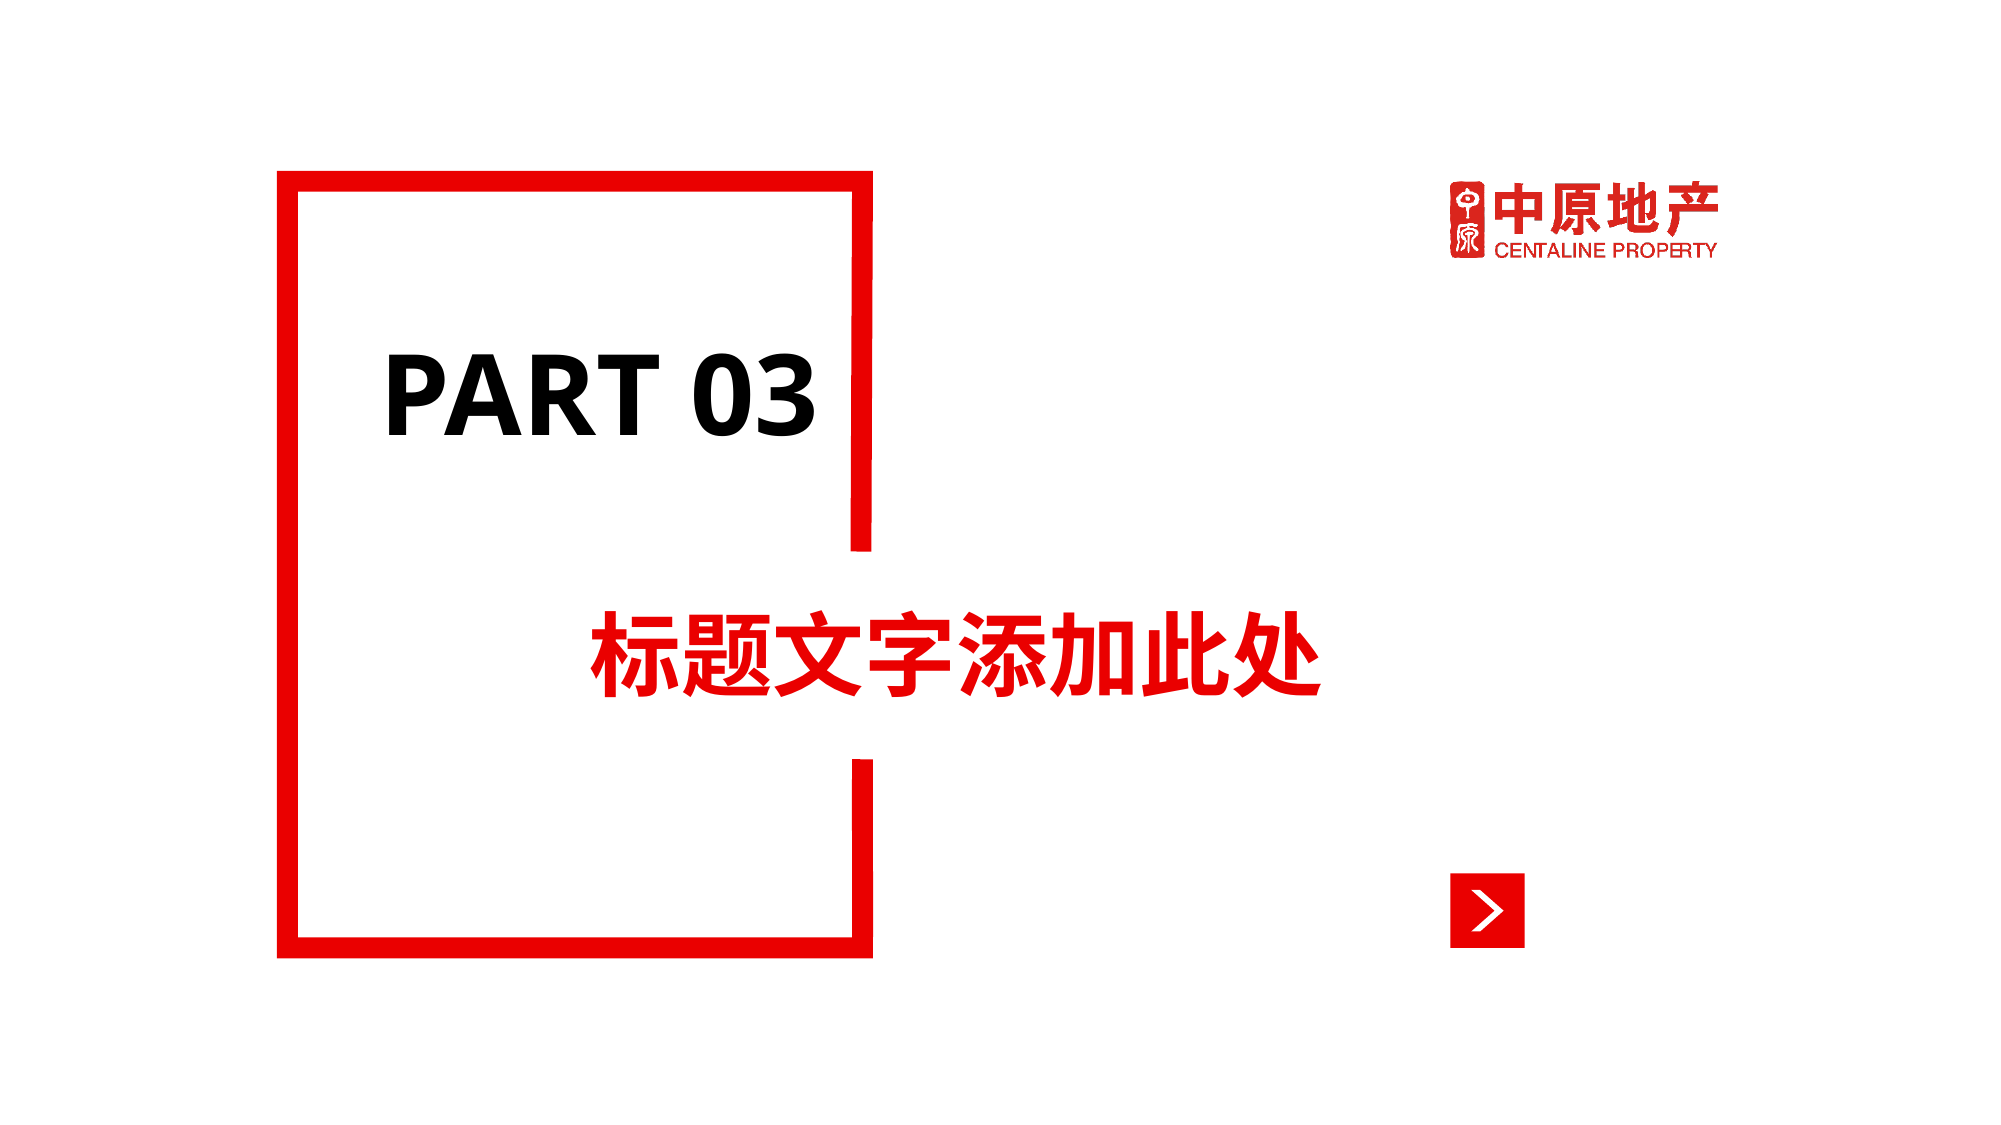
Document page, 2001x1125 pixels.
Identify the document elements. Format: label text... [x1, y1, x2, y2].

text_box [1450, 873, 1525, 948]
text_box [286, 180, 864, 949]
picture [1450, 181, 1718, 258]
text_box PART 03 [364, 315, 1097, 466]
text_box 标题文字添加此处 [574, 590, 1533, 716]
